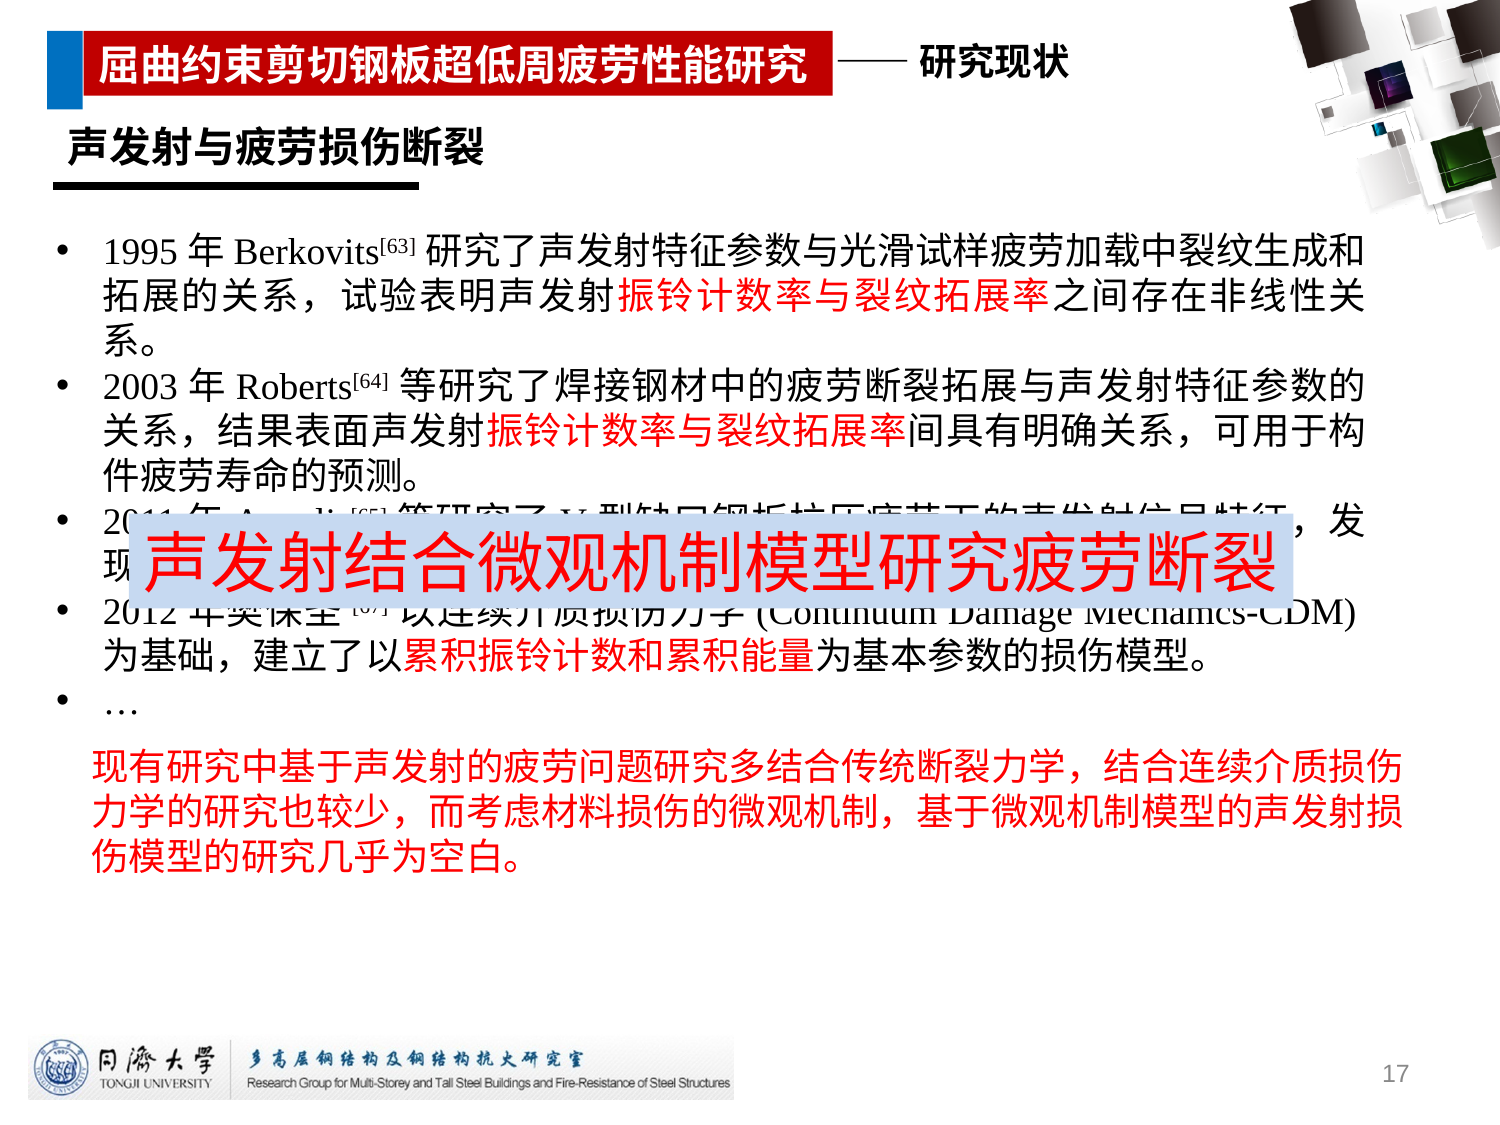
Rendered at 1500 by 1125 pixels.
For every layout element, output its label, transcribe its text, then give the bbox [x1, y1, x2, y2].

text_box 1995年Berkovits[63]研究了声发射特征参数与光滑试样疲劳加载中裂纹生成和拓展的关系，试验表明声发射振铃计数率与裂纹拓展率之间存在非线性关系。 2003年Roberts[64]等研究了焊接钢材中的疲劳断裂拓展与声发射特征参数的关系，结果表面声发射振铃计数率与裂纹拓展率间具有明确关系，可用于构件疲劳寿命的预测。 2011年Aggelis[65]等研究了V型缺口钢板拉压疲劳下的声发射信号特征，发现了声发射能量和持续时间等参数随损伤累计而不断增加的规律。 2012年樊保圣[67]以连续介质损伤力学(Continuum Damage Mechamcs-CDM)为基础，建立了以累积振铃计数和累积能量为基本参数的损伤模型。 … [41, 219, 1381, 730]
text_box 声发射结合微观机制模型研究疲劳断裂 [128, 513, 1294, 609]
text_box 现有研究中基于声发射的疲劳问题研究多结合传统断裂力学，结合连续介质损伤力学的研究也较少，而考虑材料损伤的微观机制，基于微观机制模型的声发射损伤模型的研究几乎为空白。 [76, 735, 1425, 886]
picture [28, 1034, 734, 1100]
picture [1289, 0, 1500, 250]
text_box 声发射与疲劳损伤断裂 [53, 113, 762, 179]
slide_number 17 [1074, 1042, 1425, 1103]
